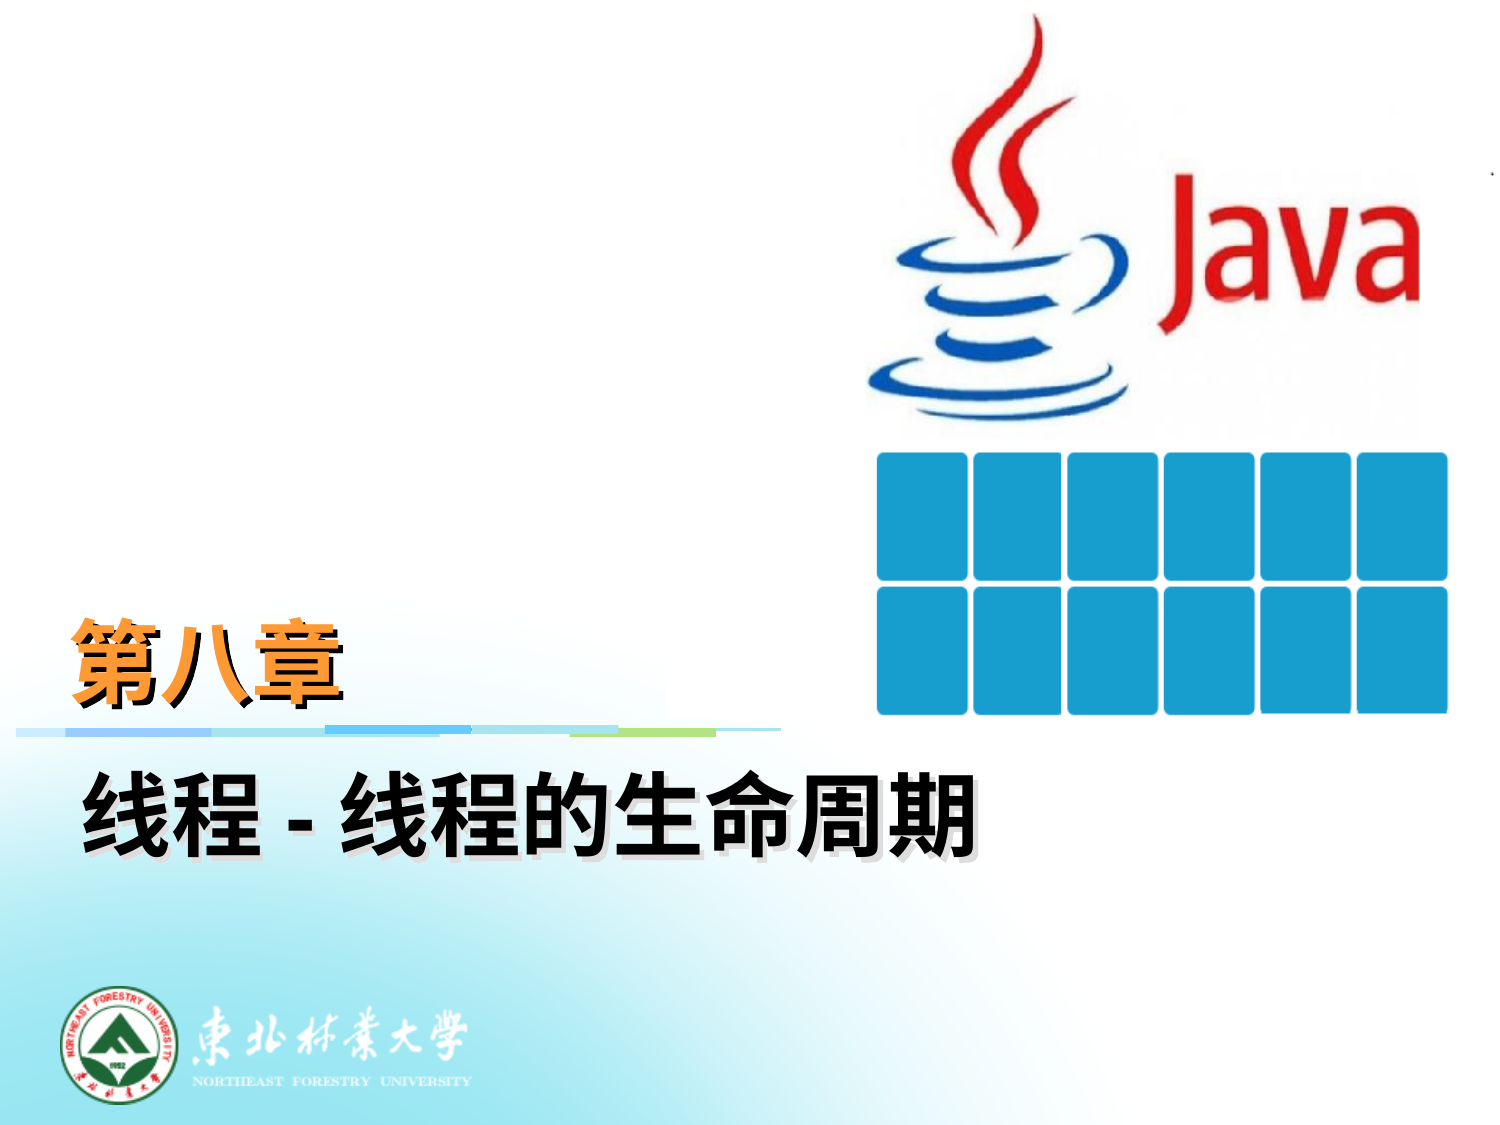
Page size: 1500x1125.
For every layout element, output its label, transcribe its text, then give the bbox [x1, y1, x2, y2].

picture [60, 986, 472, 1105]
title 第八章 [53, 597, 408, 728]
text_box 线程-线程的生命周期 [64, 763, 1477, 906]
